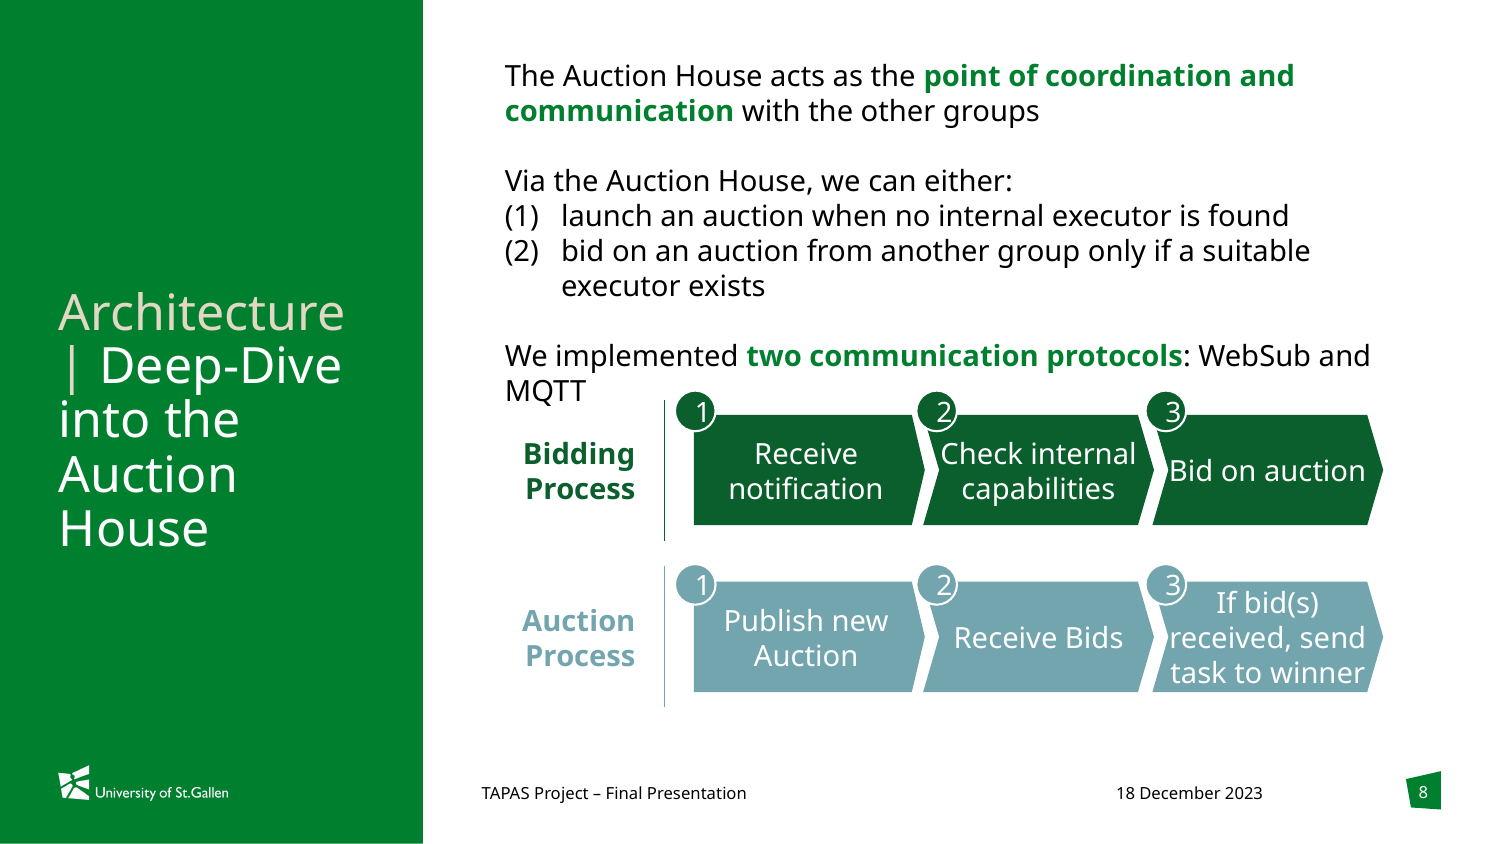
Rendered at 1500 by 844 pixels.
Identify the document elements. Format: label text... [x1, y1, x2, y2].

text_box 3 [1144, 389, 1188, 433]
text_box Bidding Process [445, 399, 651, 542]
text_box Bid on auction [1151, 413, 1385, 527]
text_box 1 [673, 389, 717, 433]
text_box [0, 0, 424, 844]
picture [58, 765, 228, 801]
text_box 1 [673, 563, 717, 606]
text_box If bid(s) received, send task to winner [1151, 580, 1385, 694]
text_box Receive notification [692, 413, 926, 527]
slide_number 8 [1405, 782, 1442, 827]
text_box Architecture | Deep-Dive into the Auction House [58, 371, 375, 472]
text_box Check internal capabilities [921, 413, 1156, 527]
text_box Publish new Auction [692, 580, 926, 694]
text_box 2 [915, 563, 959, 606]
text_box The Auction House acts as the point of coordination and communication with the other groups Via the Auction House, we can either: launch an auction when no internal executor is found bid on an auction from another group only if a suitable executor exists We implemented two communication protocols: WebSub and MQTT [504, 57, 1416, 408]
text_box 3 [1144, 563, 1188, 606]
text_box Auction Process [445, 565, 651, 708]
text_box Receive Bids [921, 580, 1156, 694]
text_box 2 [915, 389, 959, 433]
